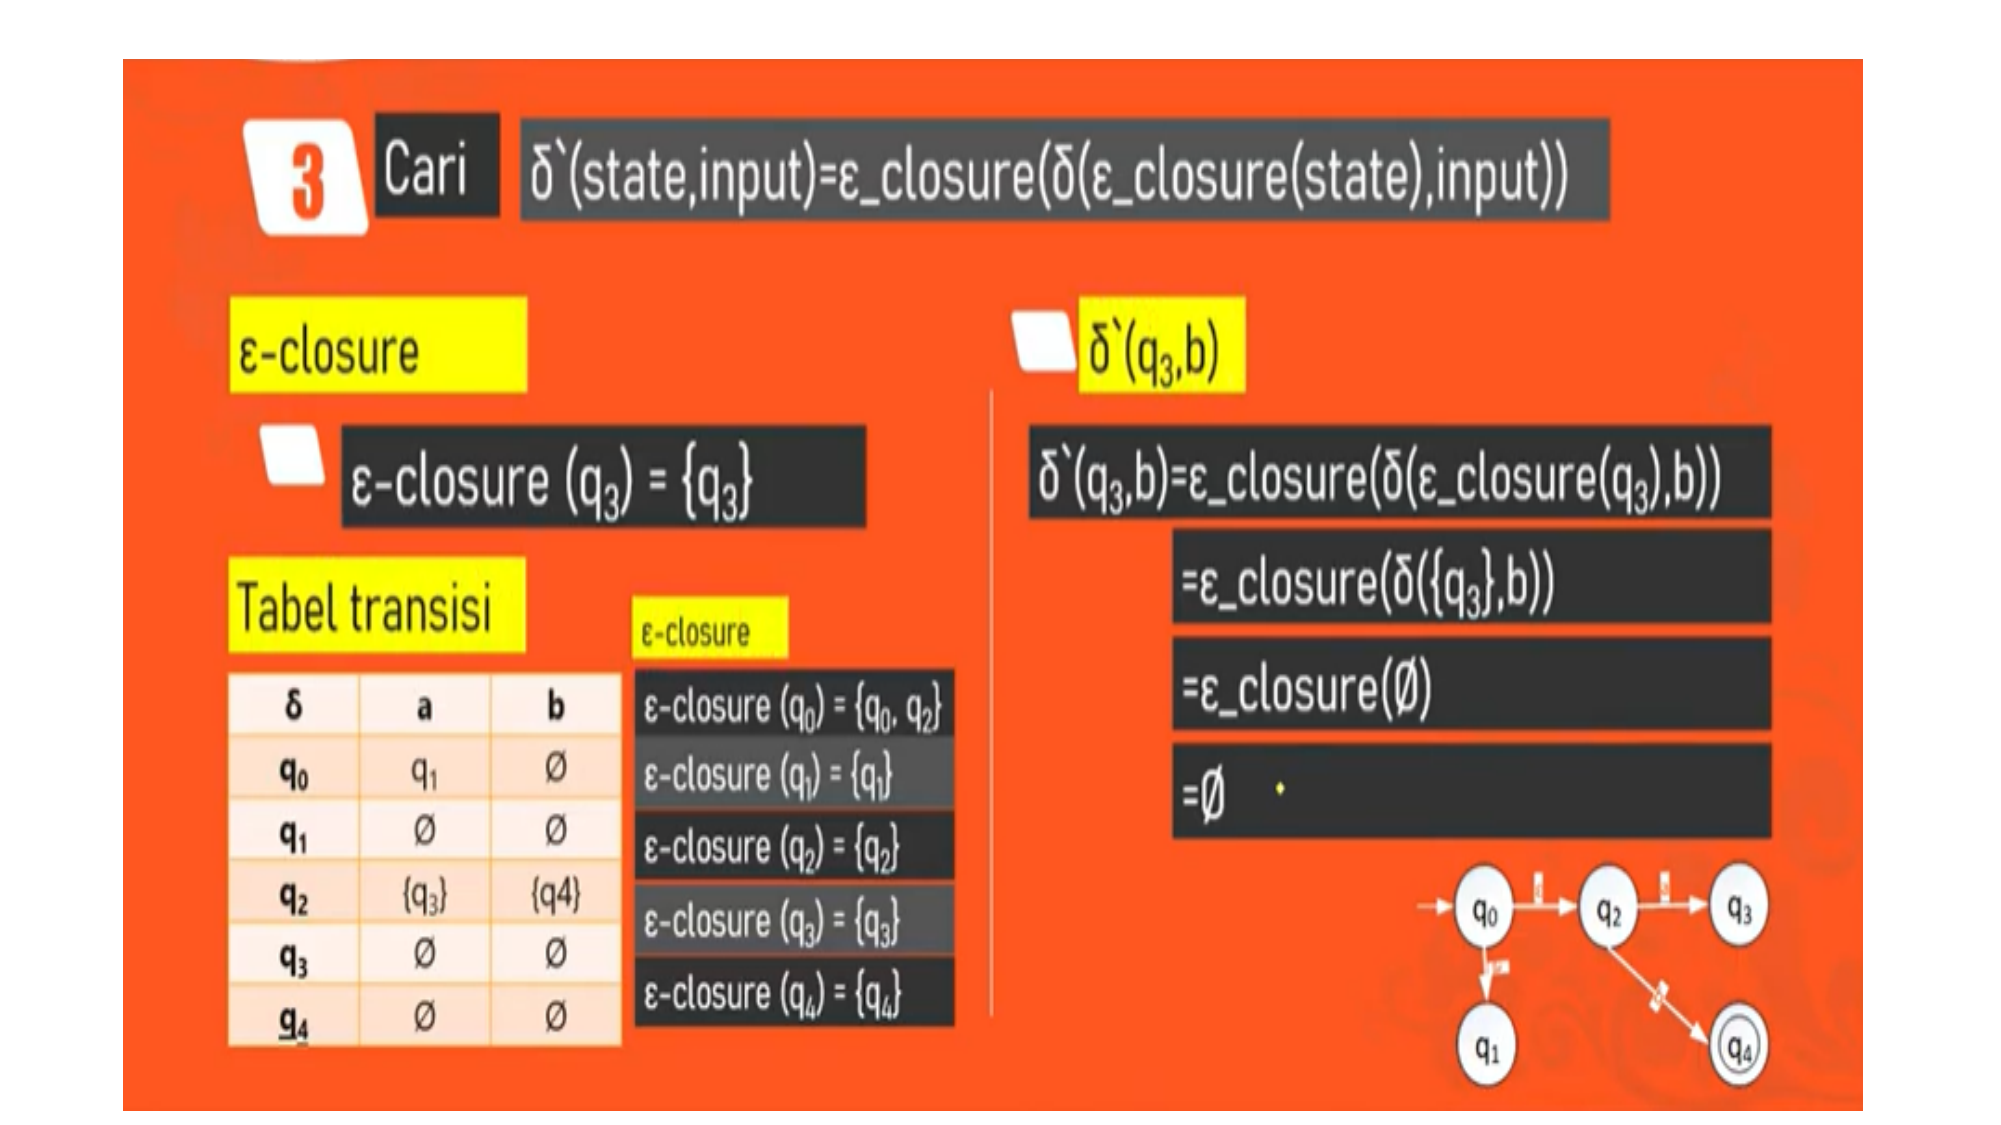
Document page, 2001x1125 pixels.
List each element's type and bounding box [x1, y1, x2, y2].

list [123, 59, 1863, 1111]
